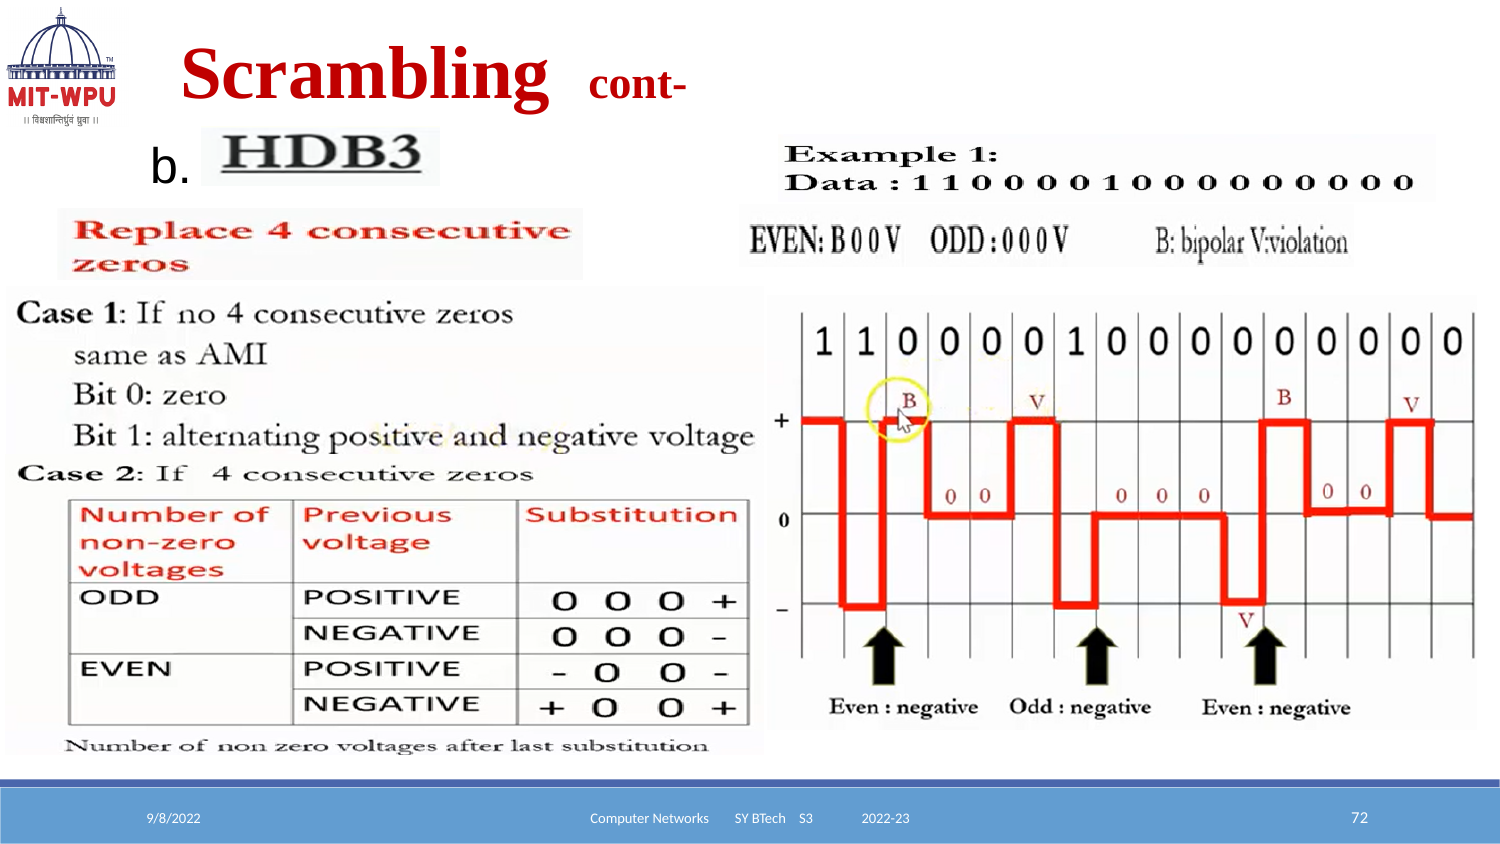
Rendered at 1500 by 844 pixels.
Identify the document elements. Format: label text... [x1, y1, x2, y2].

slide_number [135, 794, 440, 840]
picture [778, 134, 1436, 203]
picture [739, 204, 1355, 268]
slide_number ‹#› [1218, 794, 1380, 840]
picture [4, 286, 764, 756]
text_box b. [135, 126, 208, 202]
footer Computer Networks SY BTech S3 2022-23 [453, 794, 1047, 840]
picture [6, 7, 129, 127]
title Scrambling cont- [168, 14, 1407, 120]
picture [767, 295, 1477, 730]
picture [201, 125, 440, 187]
picture [57, 208, 584, 280]
